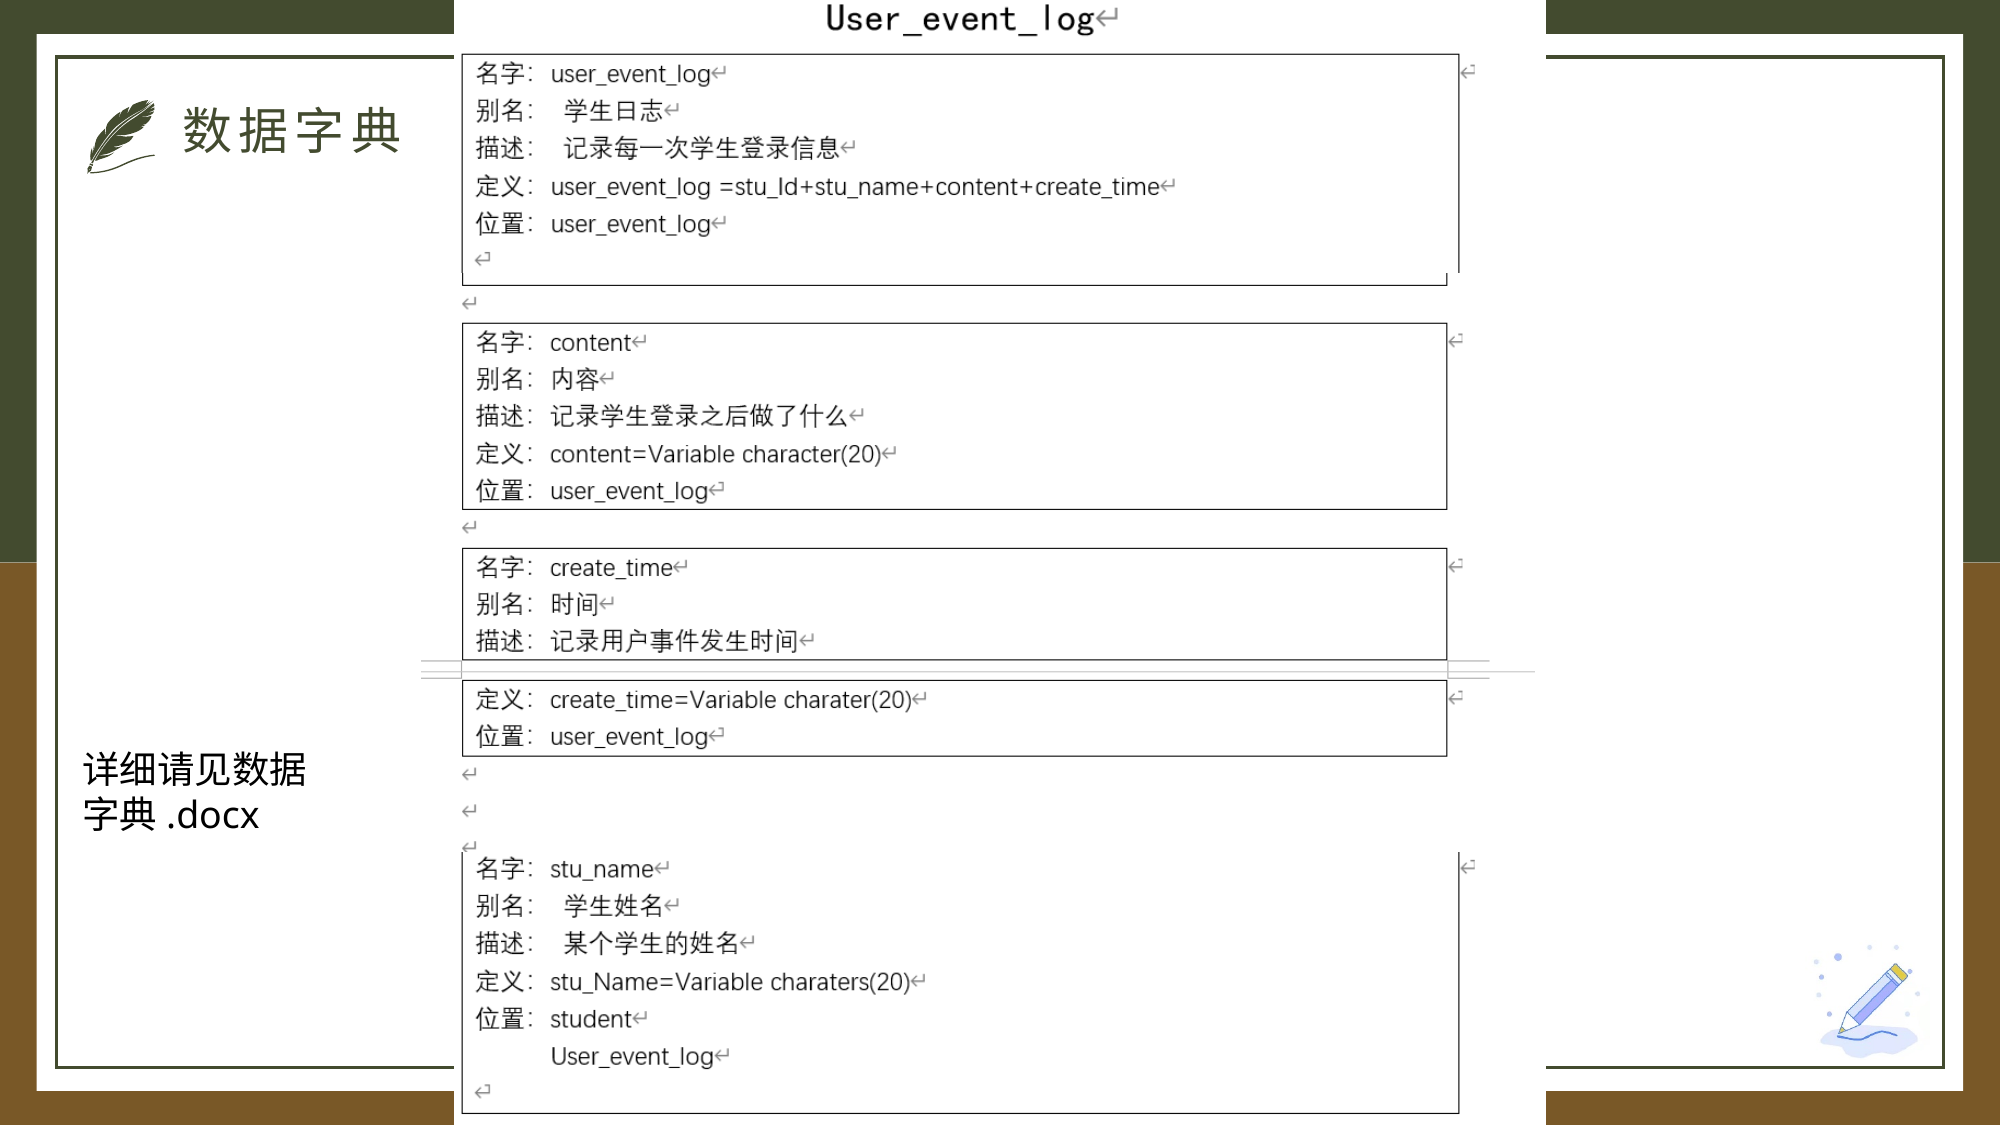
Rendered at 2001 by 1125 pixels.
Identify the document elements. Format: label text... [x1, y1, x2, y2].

text_box 详细请见数据字典.docx [67, 738, 347, 844]
picture [421, 0, 1546, 1125]
picture [1805, 940, 1931, 1060]
title 数据字典 [167, 96, 454, 170]
